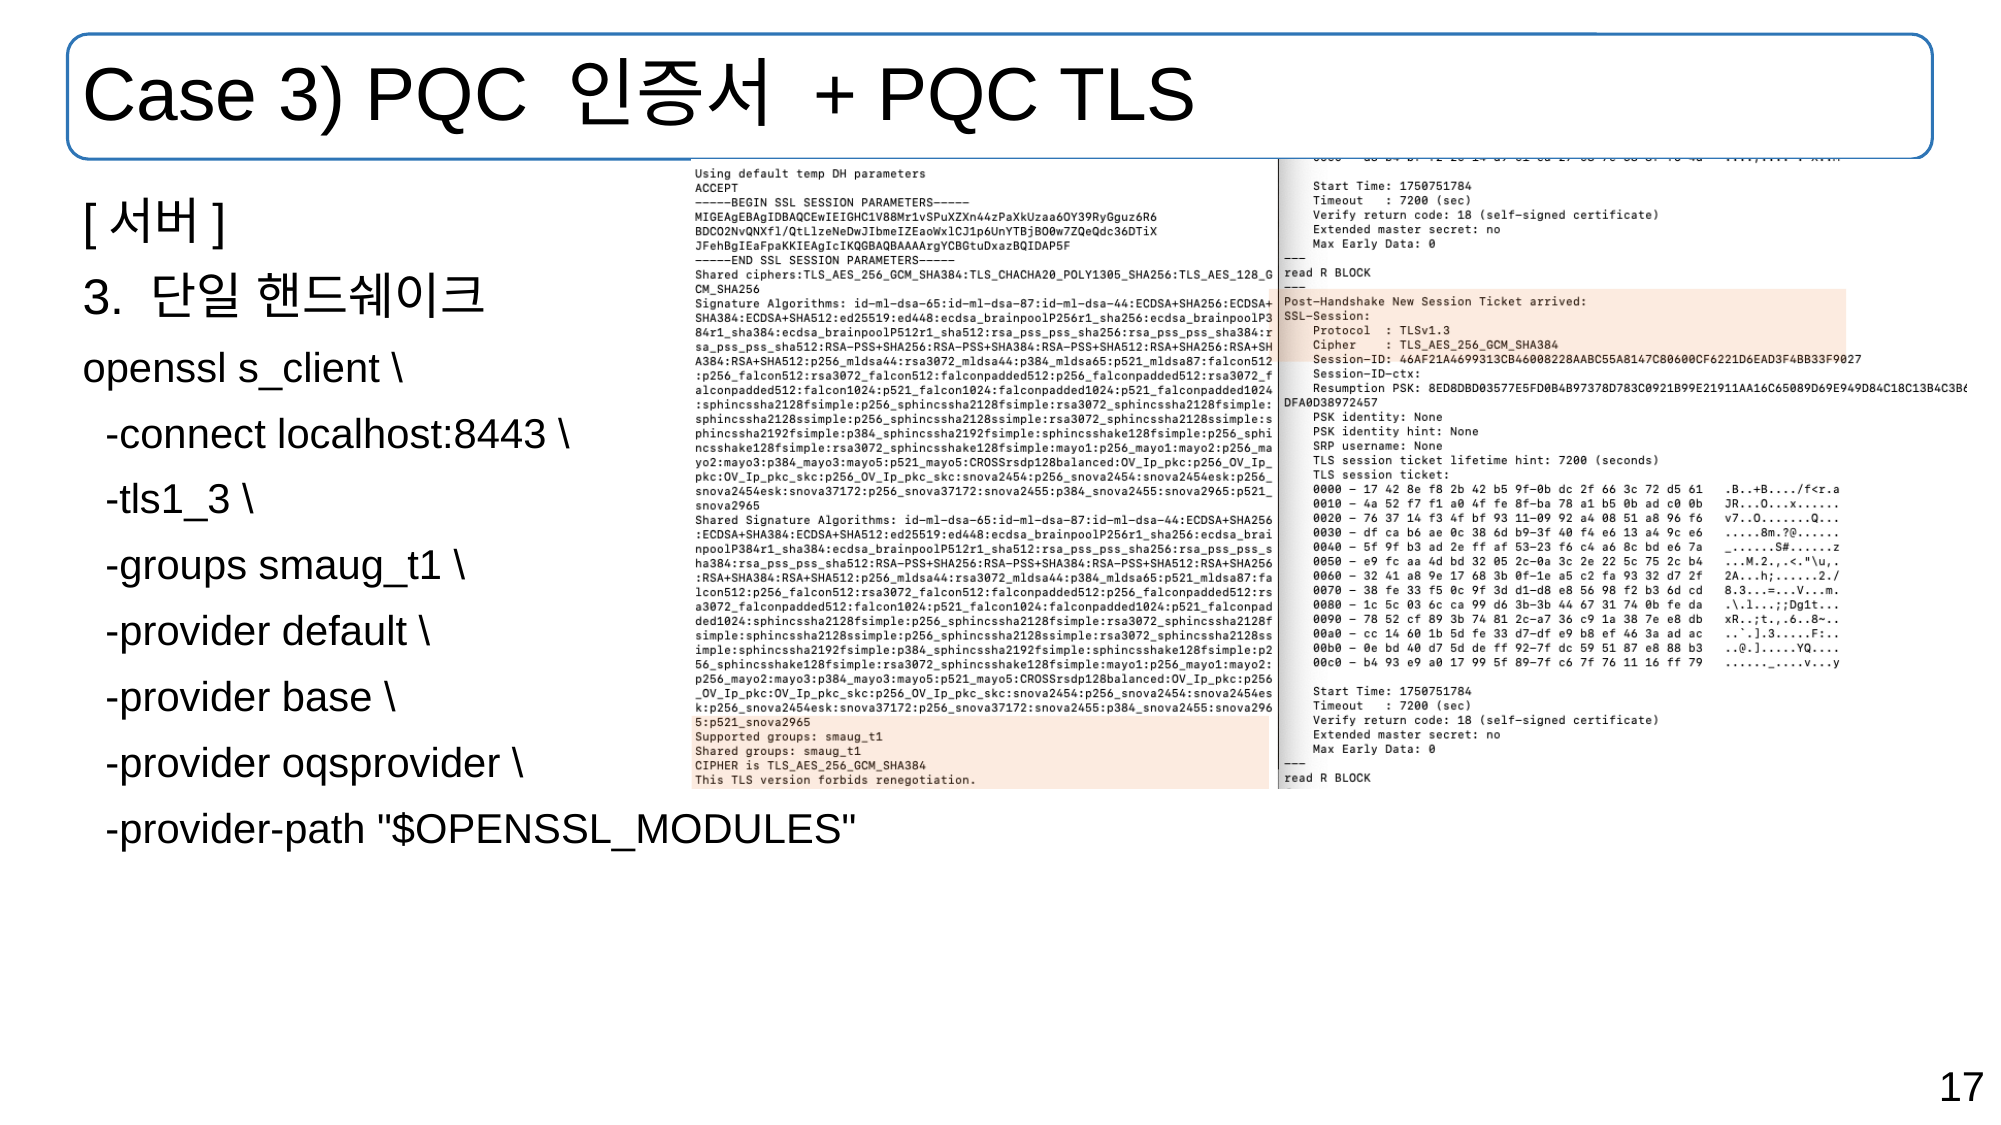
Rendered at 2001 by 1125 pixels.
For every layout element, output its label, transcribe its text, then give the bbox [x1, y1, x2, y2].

picture [691, 159, 1967, 789]
list [서버] 3. 단일 핸드쉐이크 openssl s_client \ -connect localhost:8443 \ -tls1_3 \ -groups smaug_t1 \ -provider default \ -provider base \ -provider oqsprovider \ -provider-path "$OPENSSL_MODULES" [67, 189, 1933, 1019]
title Case 3) PQC 인증서 + PQC TLS [67, 34, 1933, 160]
